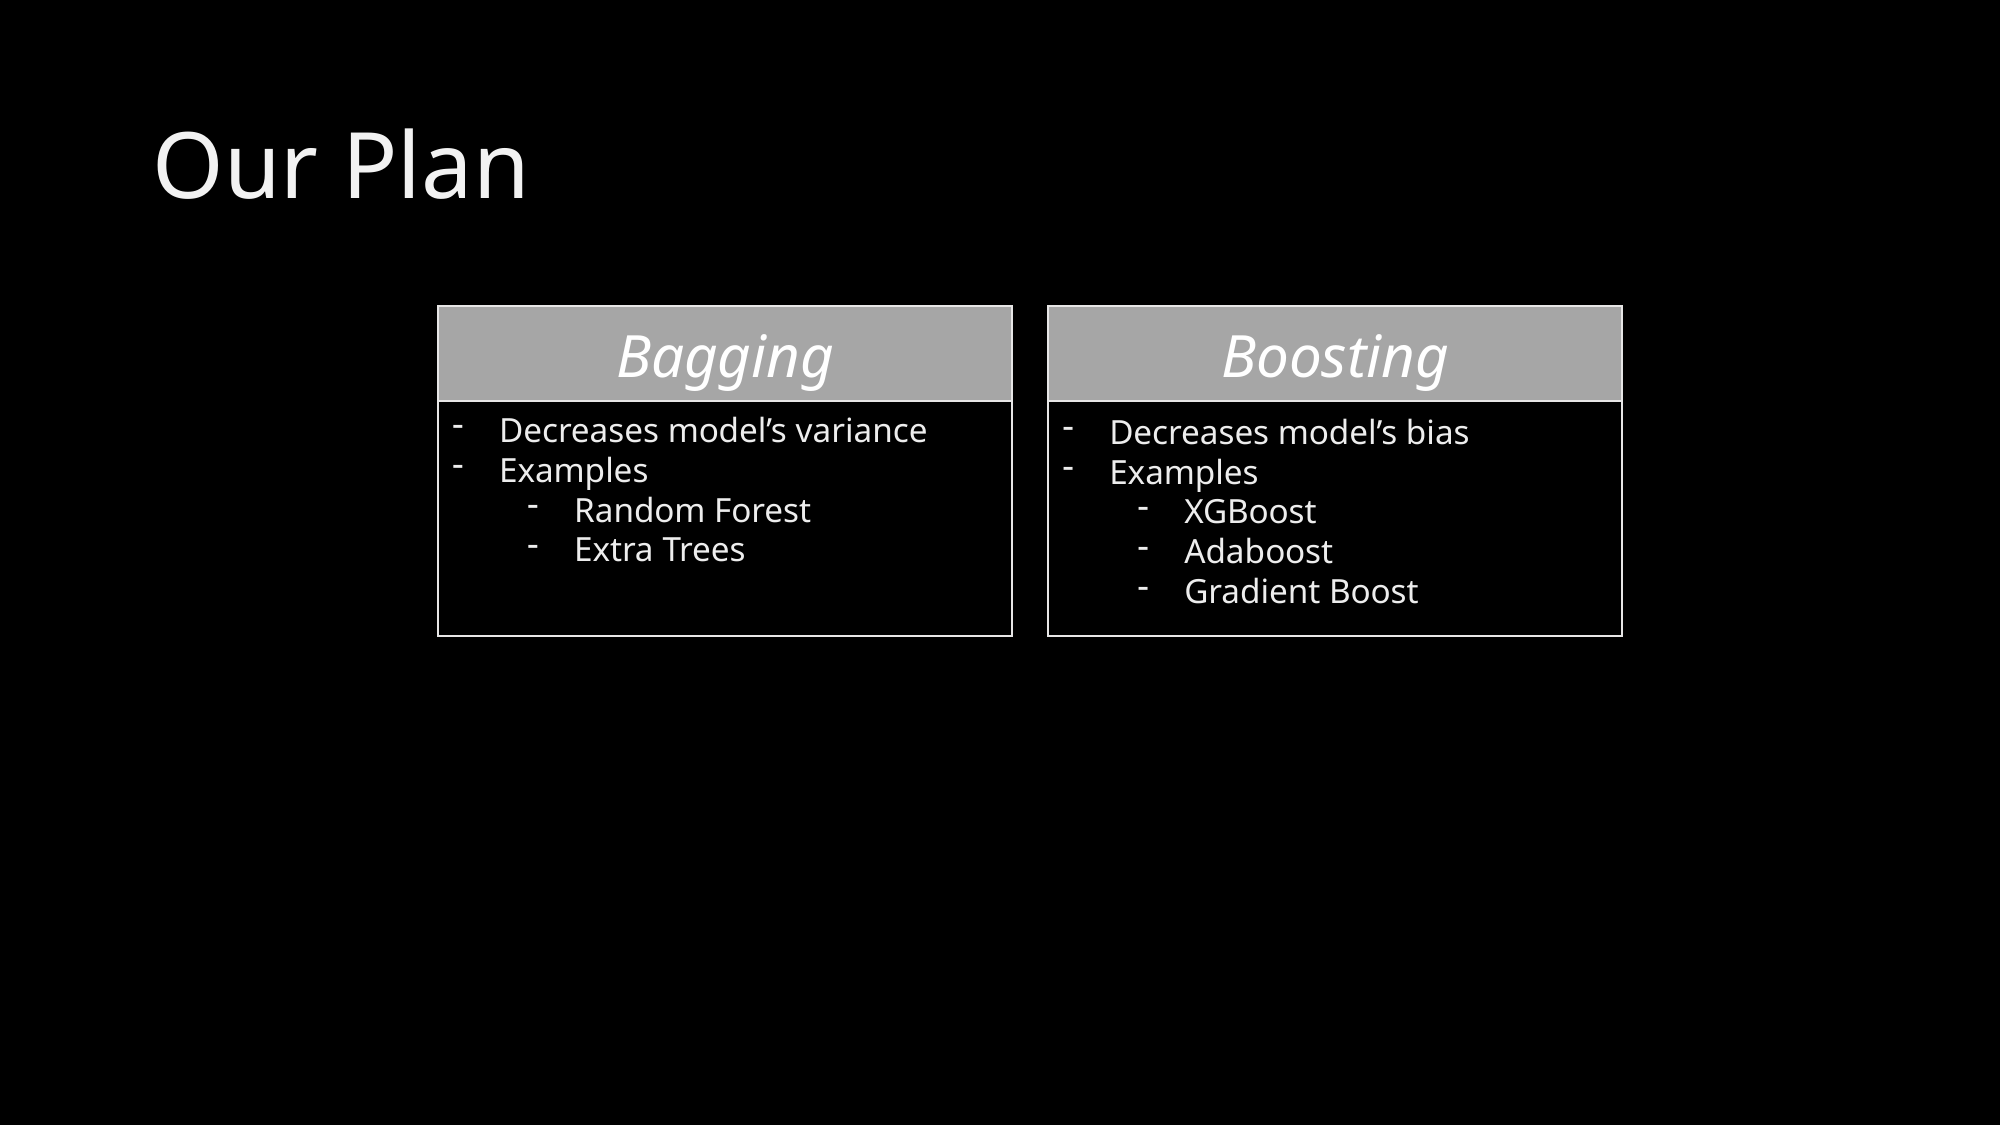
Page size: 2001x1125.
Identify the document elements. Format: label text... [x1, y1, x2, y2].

title Our Plan [137, 59, 1863, 278]
text_box [1047, 402, 1623, 637]
text_box [437, 402, 1013, 637]
text_box Decreases model’s bias Examples XGBoost Adaboost Gradient Boost [1047, 403, 1622, 618]
text_box Decreases model’s variance Examples Random Forest Extra Trees [437, 401, 1012, 576]
text_box Bagging [437, 305, 1013, 402]
text_box Boosting [1047, 305, 1623, 402]
